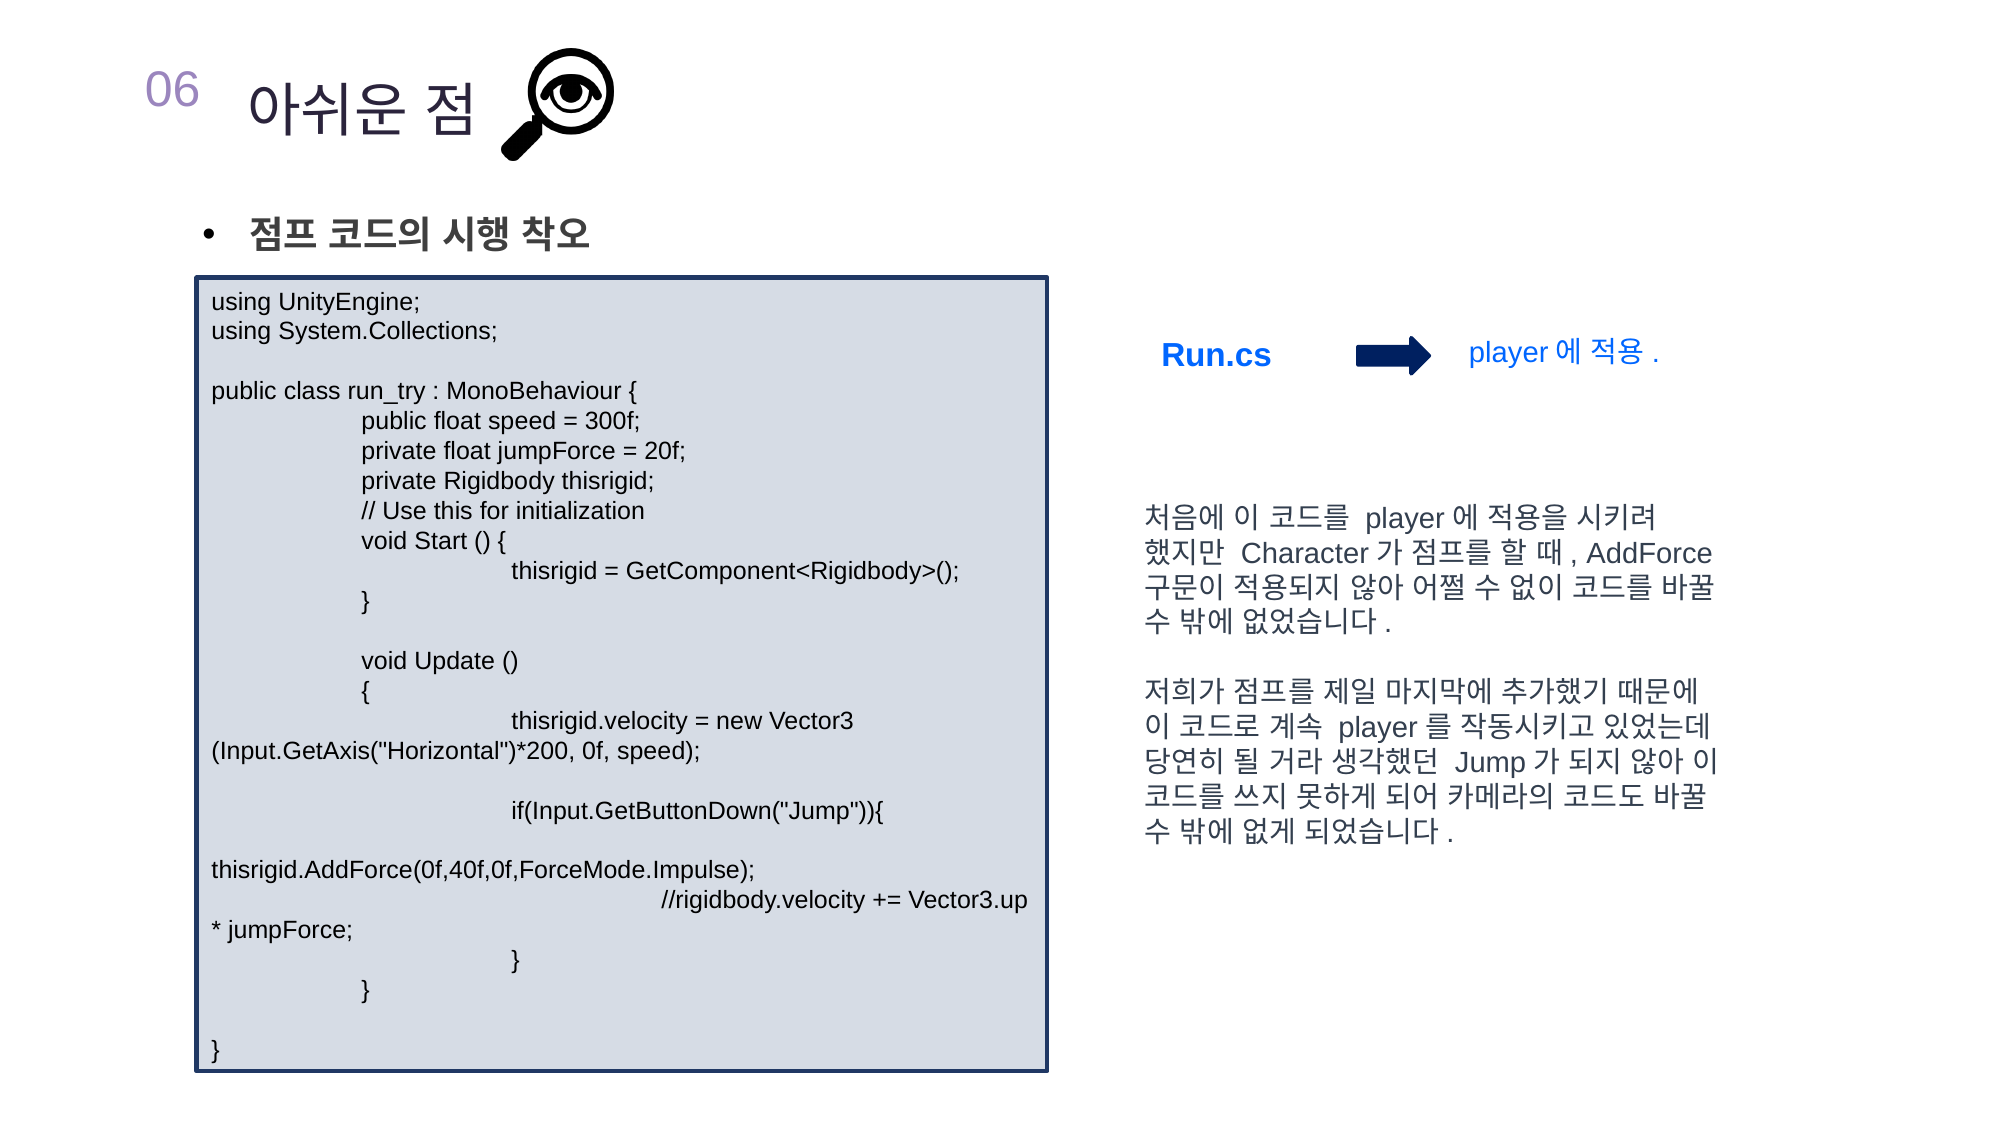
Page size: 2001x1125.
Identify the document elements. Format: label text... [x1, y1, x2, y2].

picture [501, 48, 615, 162]
text_box [1356, 336, 1432, 376]
text_box using UnityEngine; using System.Collections; public class run_try : MonoBehaviour { public float speed = 300f; private float jumpForce = 20f; private Rigidbody thisrigid; // Use this for initialization void Start () { thisrigid = GetComponent<Rigidbody>(); } void Update () { thisrigid.velocity = new Vector3 (Input.GetAxis("Horizontal")*200, 0f, speed); if(Input.GetButtonDown("Jump")){ thisrigid.AddForce(0f,40f,0f,ForceMode.Impulse); //rigidbody.velocity += Vector3.up * jumpForce; } } } [196, 277, 1048, 1071]
text_box Run.cs [1146, 326, 1287, 381]
text_box 06 [87, 48, 258, 161]
text_box 처음에 이 코드를 player에 적용을 시키려 했지만 Character가 점프를 할 때, AddForce 구문이 적용되지 않아 어쩔 수 없이 코드를 바꿀 수 밖에 없었습니다. 저희가 점프를 제일 마지막에 추가했기 때문에 이 코드로 계속 player를 작동시키고 있었는데 당연히 될 거라 생각했던 Jump가 되지 않아 이 코드를 쓰지 못하게 되어 카메라의 코드도 바꿀 수 밖에 없게 되었습니다. [1129, 491, 1745, 856]
text_box player에 적용. [1445, 326, 1675, 376]
text_box 점프 코드의 시행 착오 [187, 181, 1119, 259]
text_box 아쉬운 점 [232, 30, 807, 144]
